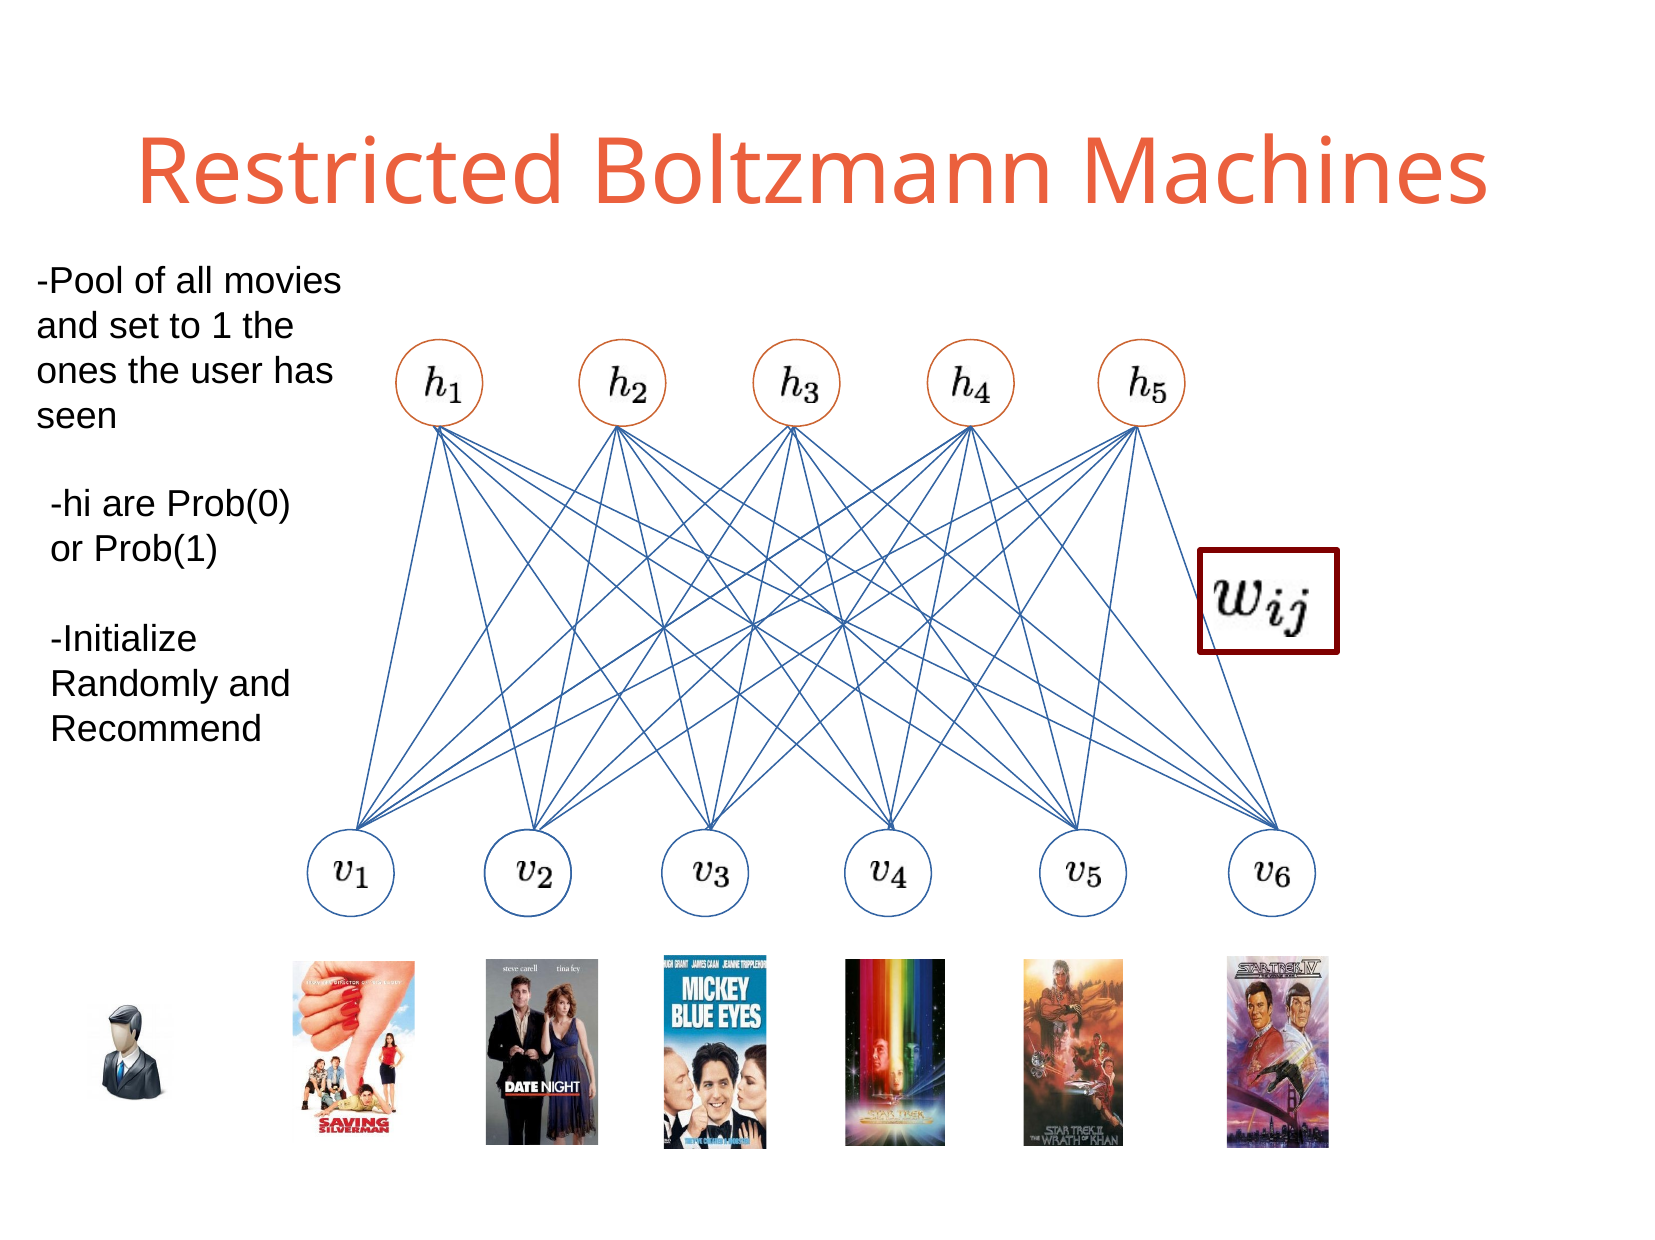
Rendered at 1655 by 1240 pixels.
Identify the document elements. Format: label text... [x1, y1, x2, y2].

text_box -Pool of all movies and set to 1 the ones the user has seen [21, 241, 395, 299]
text_box [753, 339, 840, 427]
text_box [395, 339, 483, 427]
text_box [845, 959, 945, 1146]
text_box [333, 861, 369, 888]
text_box [927, 339, 1015, 427]
text_box [1039, 829, 1127, 917]
text_box [485, 959, 599, 1145]
text_box [425, 365, 462, 403]
text_box [516, 861, 552, 888]
text_box [661, 829, 749, 917]
text_box [870, 861, 907, 888]
text_box [1098, 339, 1185, 427]
text_box -hi are Prob(0) or Prob(1) -Initialize Randomly and Recommend [34, 418, 342, 551]
text_box [307, 829, 395, 917]
text_box [579, 339, 666, 427]
text_box [1254, 861, 1291, 888]
text_box [693, 861, 730, 888]
text_box [1200, 550, 1338, 652]
text_box [292, 961, 415, 1144]
text_box [1066, 861, 1101, 888]
text_box [1023, 959, 1123, 1146]
text_box Restricted Boltzmann Machines [132, 111, 1520, 208]
text_box [1228, 829, 1316, 917]
text_box [844, 829, 932, 917]
text_box [1226, 956, 1329, 1148]
text_box [781, 365, 819, 403]
text_box [484, 829, 572, 917]
text_box [87, 1004, 174, 1101]
text_box [1129, 365, 1167, 403]
text_box [952, 365, 991, 403]
text_box [663, 955, 767, 1149]
text_box [609, 365, 647, 403]
